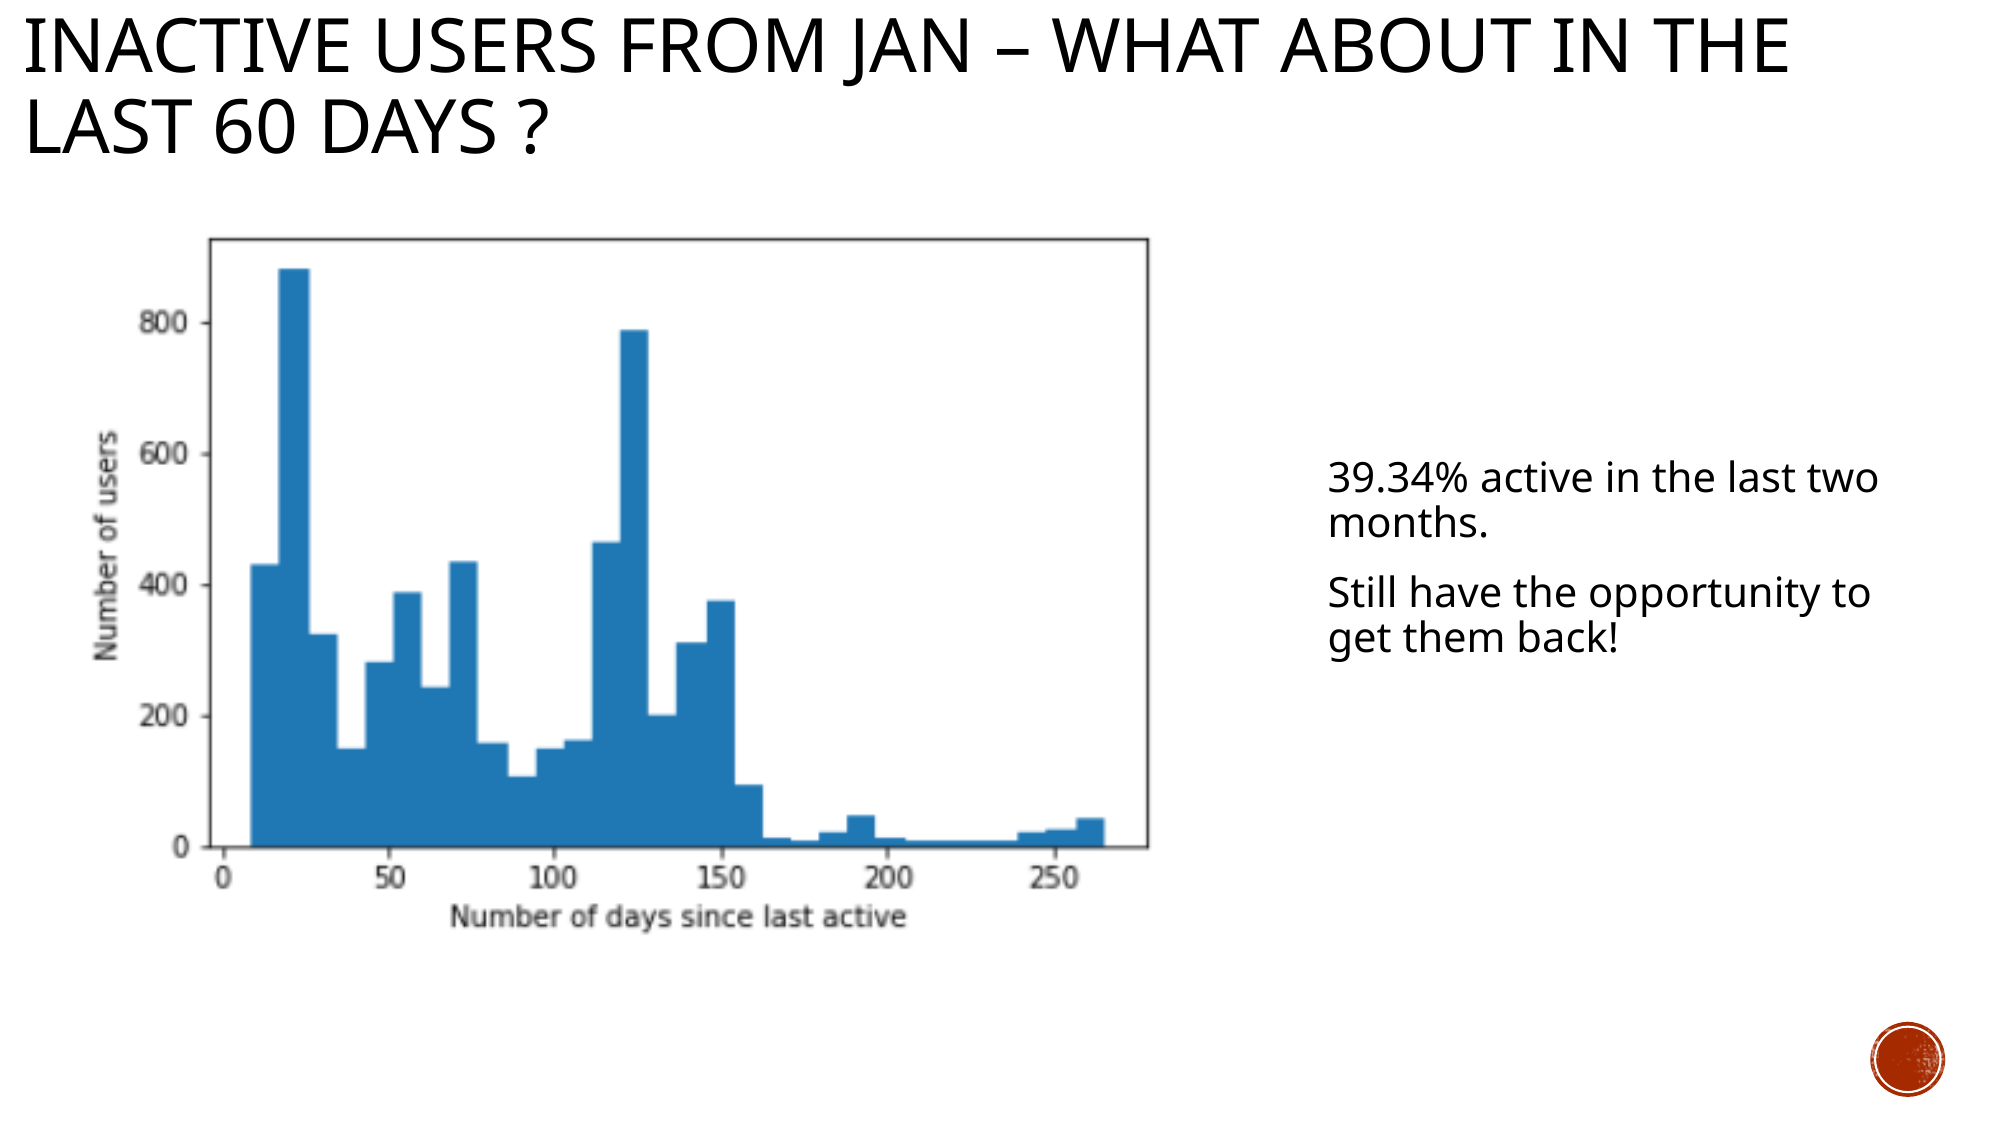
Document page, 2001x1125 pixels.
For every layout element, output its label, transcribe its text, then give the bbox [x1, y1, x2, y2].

list 39.34% active in the last two months. Still have the opportunity to get them back! [1325, 449, 1917, 840]
picture [50, 216, 1325, 958]
text_box InActive users from jan – What about in the last 60 days ? [8, 0, 1856, 179]
